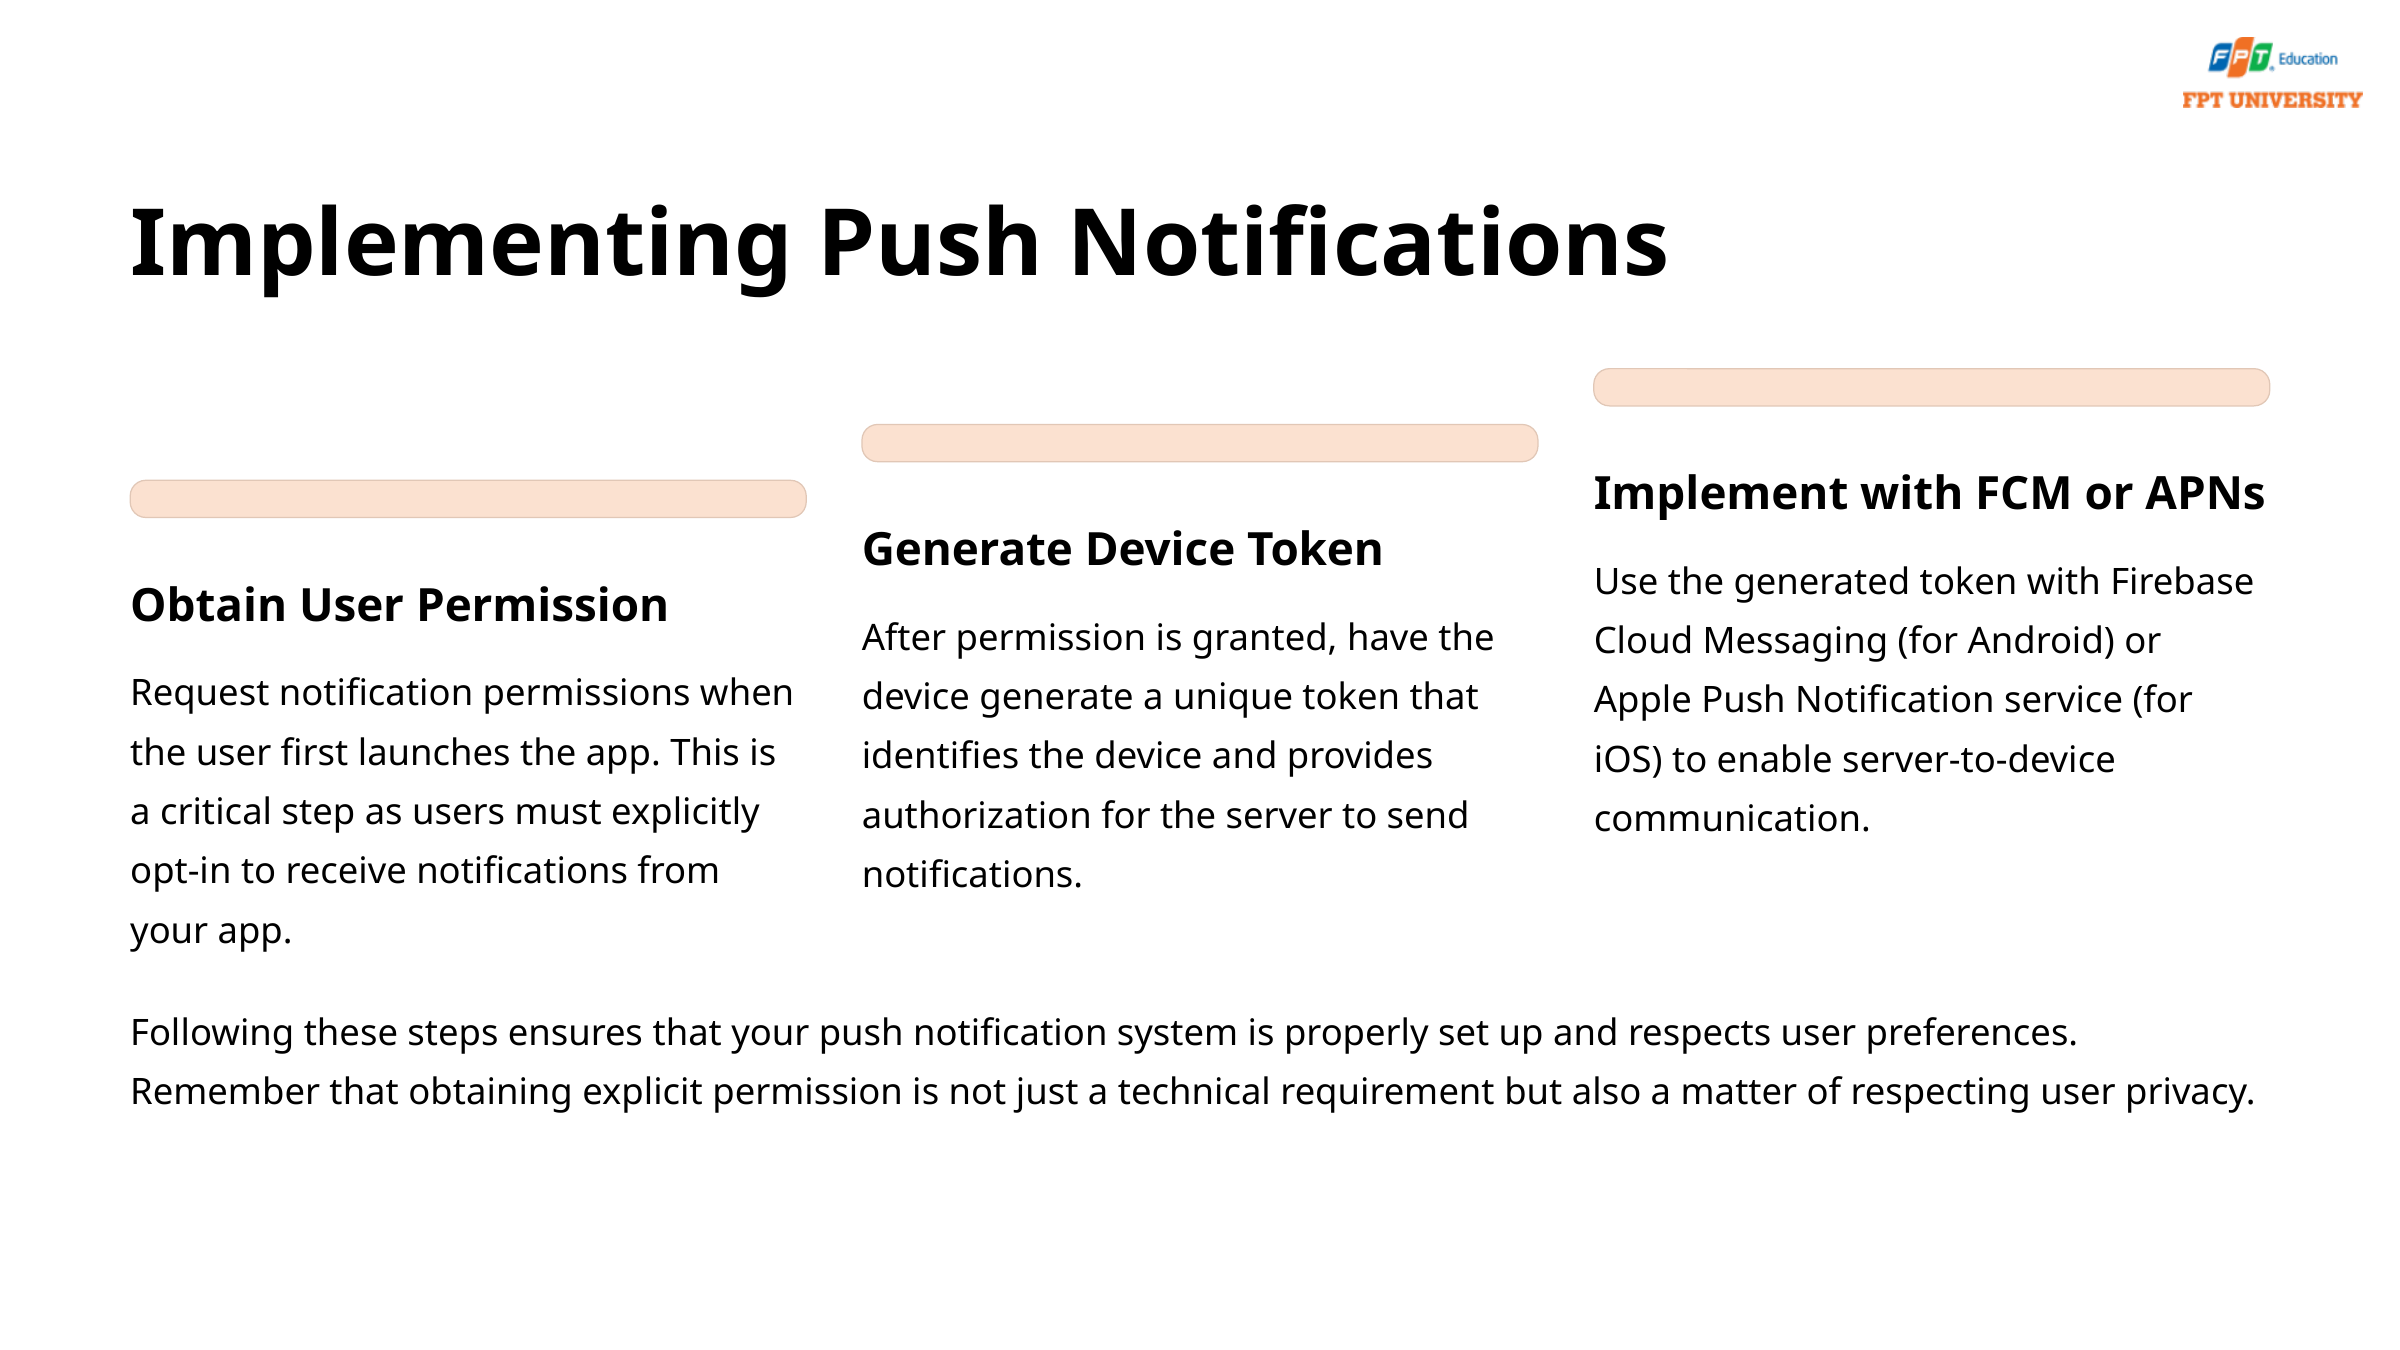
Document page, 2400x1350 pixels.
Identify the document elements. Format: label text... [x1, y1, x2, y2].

text_box [861, 424, 1538, 462]
text_box Request notification permissions when the user first launches the app. This is a critical step as users must explicitly opt-in to receive notifications from your app. [130, 653, 807, 952]
text_box Implementing Push Notifications [130, 178, 1613, 295]
text_box Generate Device Token [861, 517, 1388, 576]
text_box Following these steps ensures that your push notification system is properly set up and respects user preferences. Remember that obtaining explicit permission is not just a technical requirement but also a matter of respecting user privacy. [130, 993, 2270, 1172]
text_box Obtain User Permission [130, 573, 664, 632]
text_box [1593, 368, 2270, 406]
text_box Use the generated token with Firebase Cloud Messaging (for Android) or Apple Push Notification service (for iOS) to enable server-to-device communication. [1593, 542, 2270, 840]
picture [2182, 37, 2363, 108]
text_box After permission is granted, have the device generate a unique token that identifies the device and provides authorization for the server to send notifications. [861, 597, 1538, 896]
text_box [130, 480, 807, 518]
text_box Implement with FCM or APNs [1593, 461, 2256, 520]
